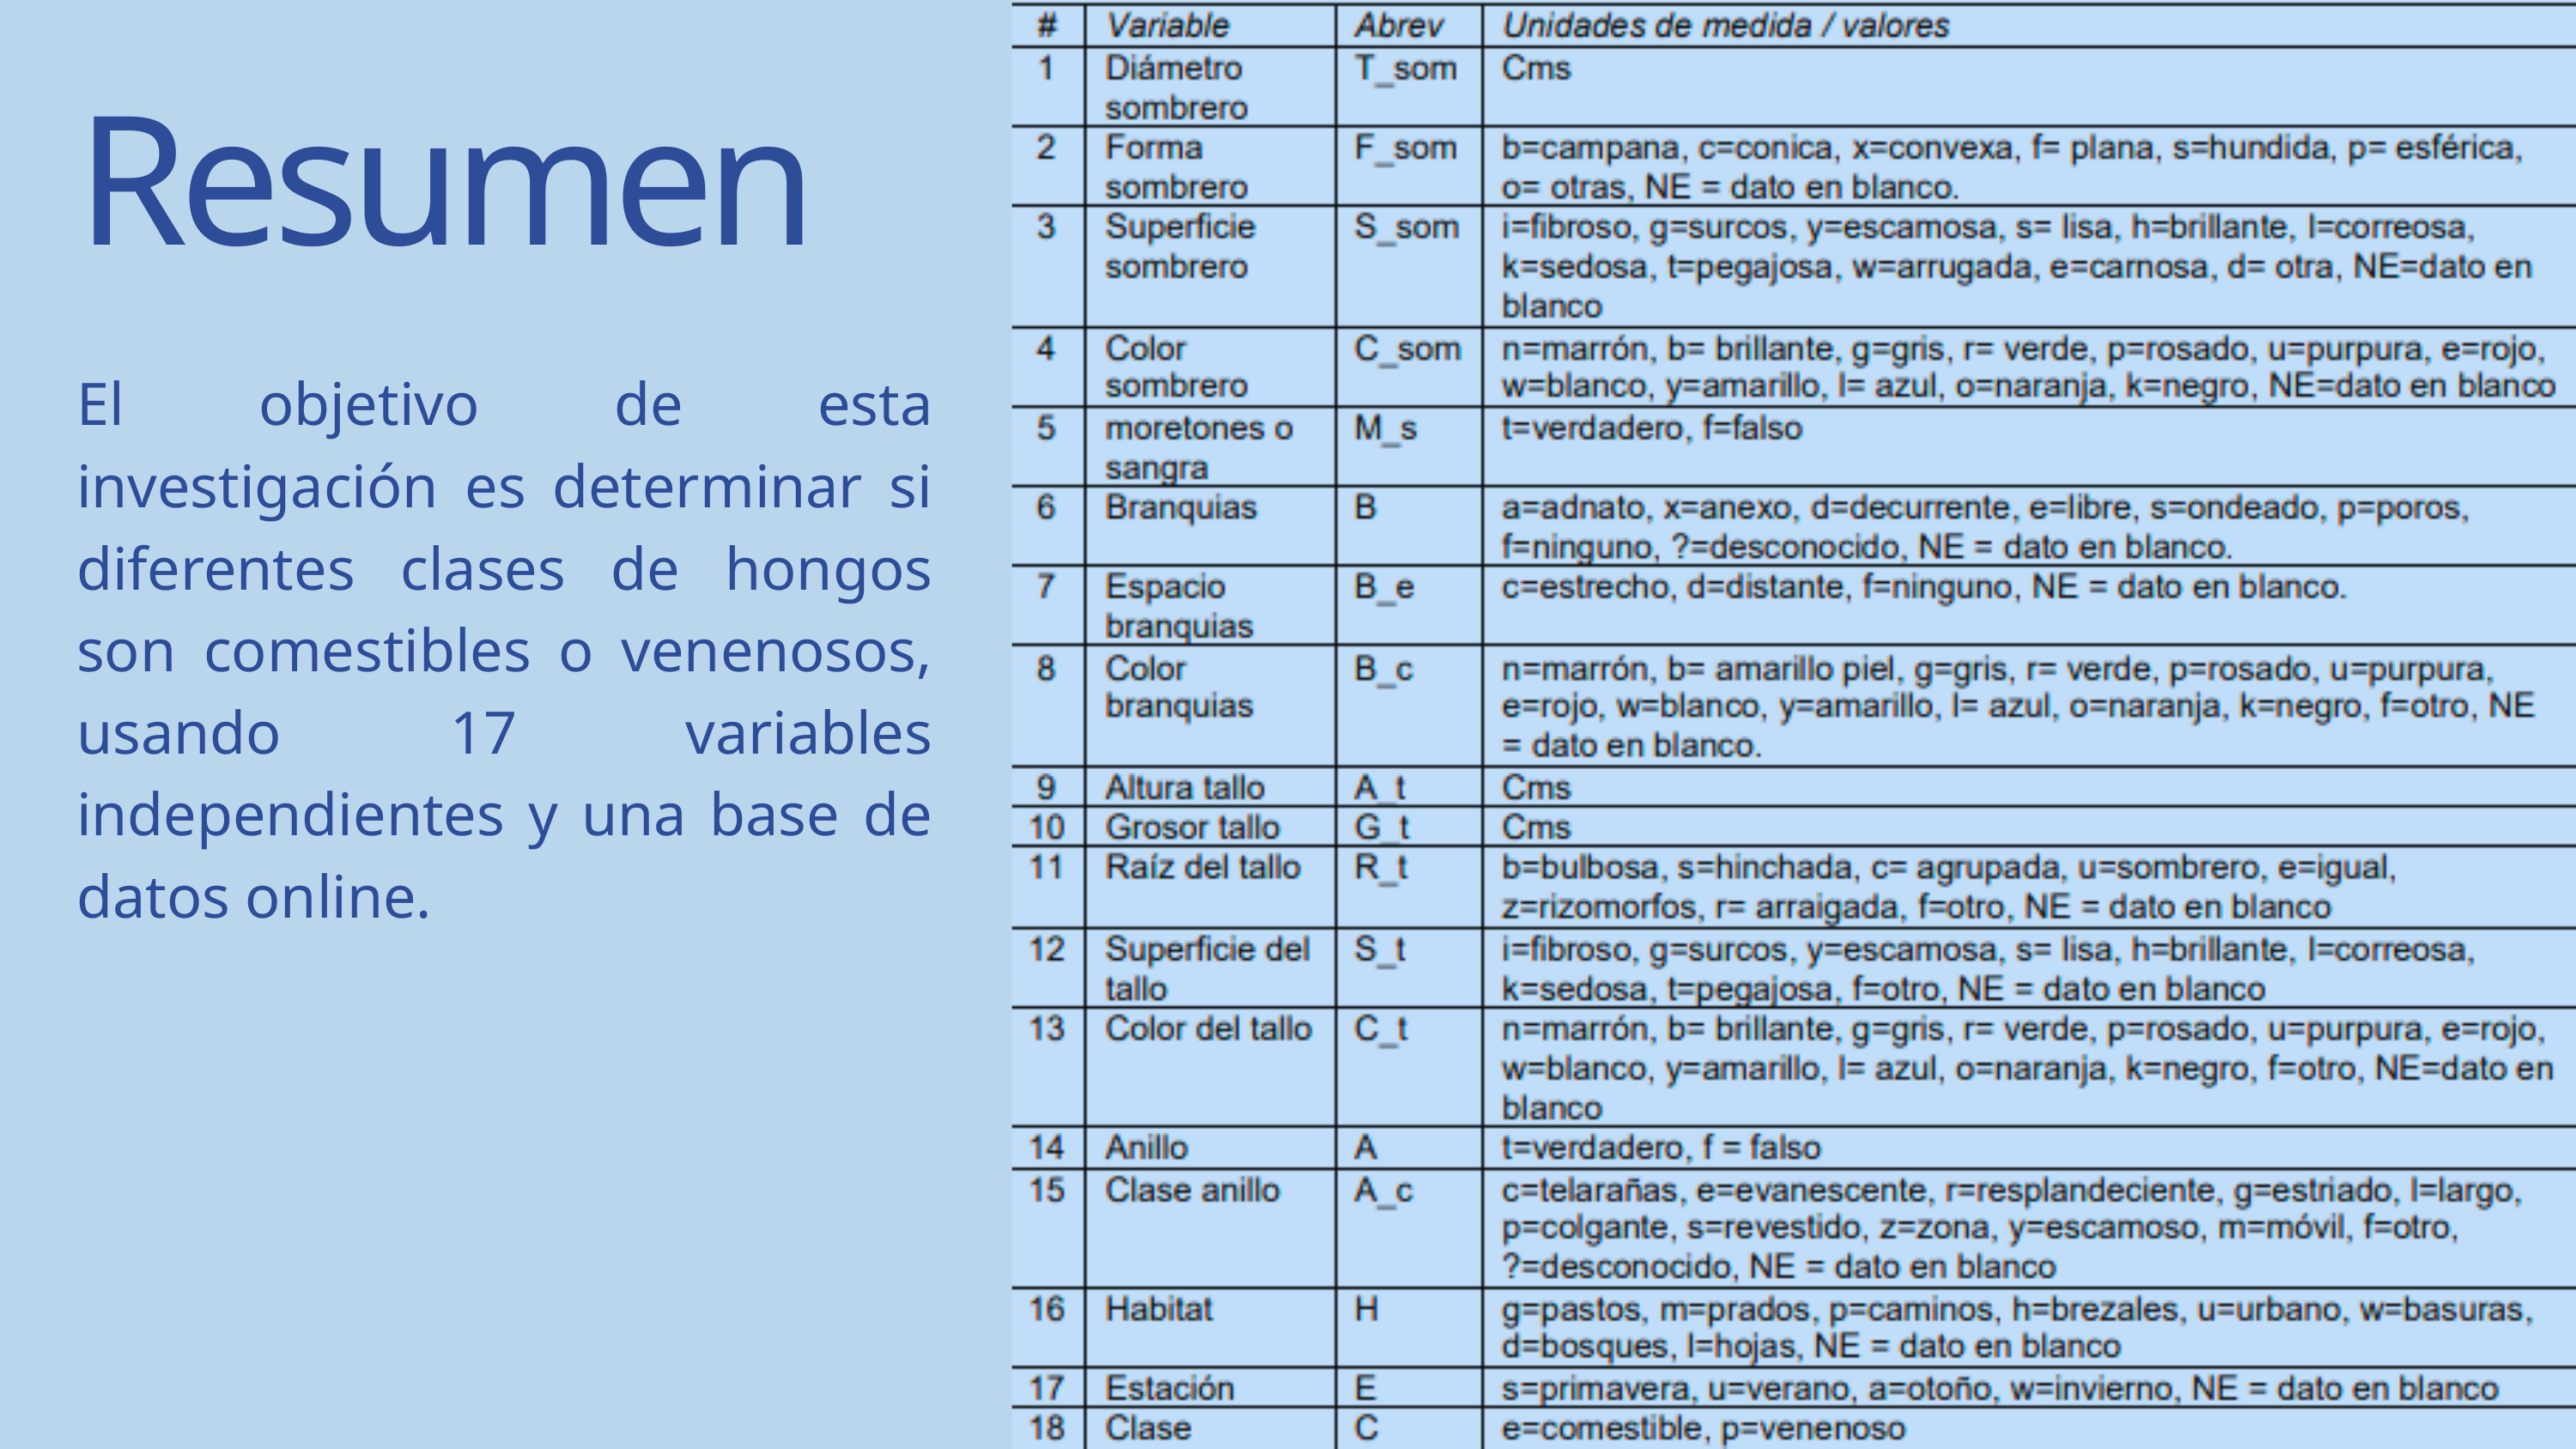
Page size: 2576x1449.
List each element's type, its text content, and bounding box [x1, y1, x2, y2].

text_box [1012, 0, 2576, 1449]
text_box El objetivo de esta investigación es determinar si diferentes clases de hongos son comestibles o venenosos, usando 17 variables independientes y una base de datos online. [76, 355, 933, 931]
text_box Resumen [76, 119, 1012, 282]
